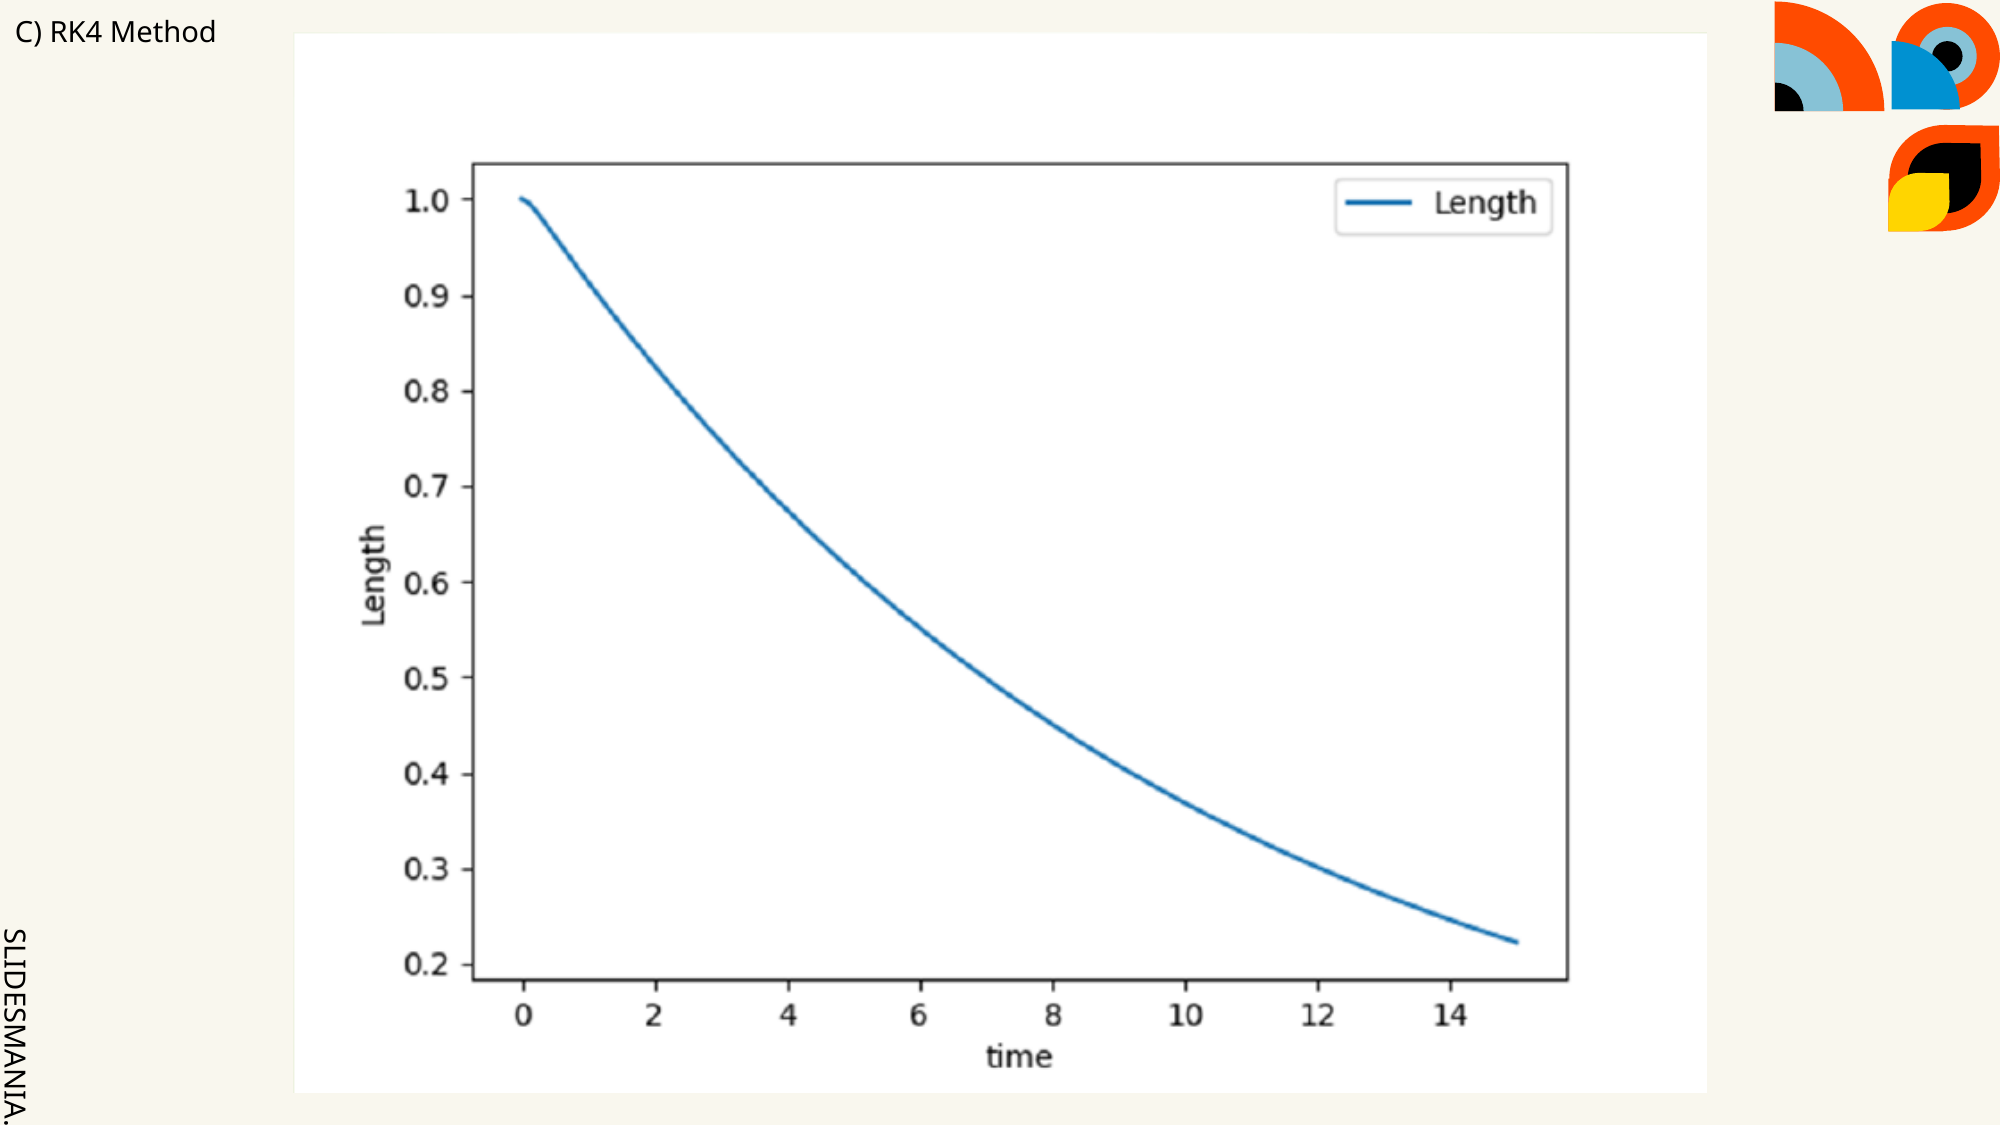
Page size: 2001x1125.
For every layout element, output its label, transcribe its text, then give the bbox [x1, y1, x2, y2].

picture [293, 32, 1707, 1093]
text_box C) RK4 Method [0, 5, 1009, 56]
